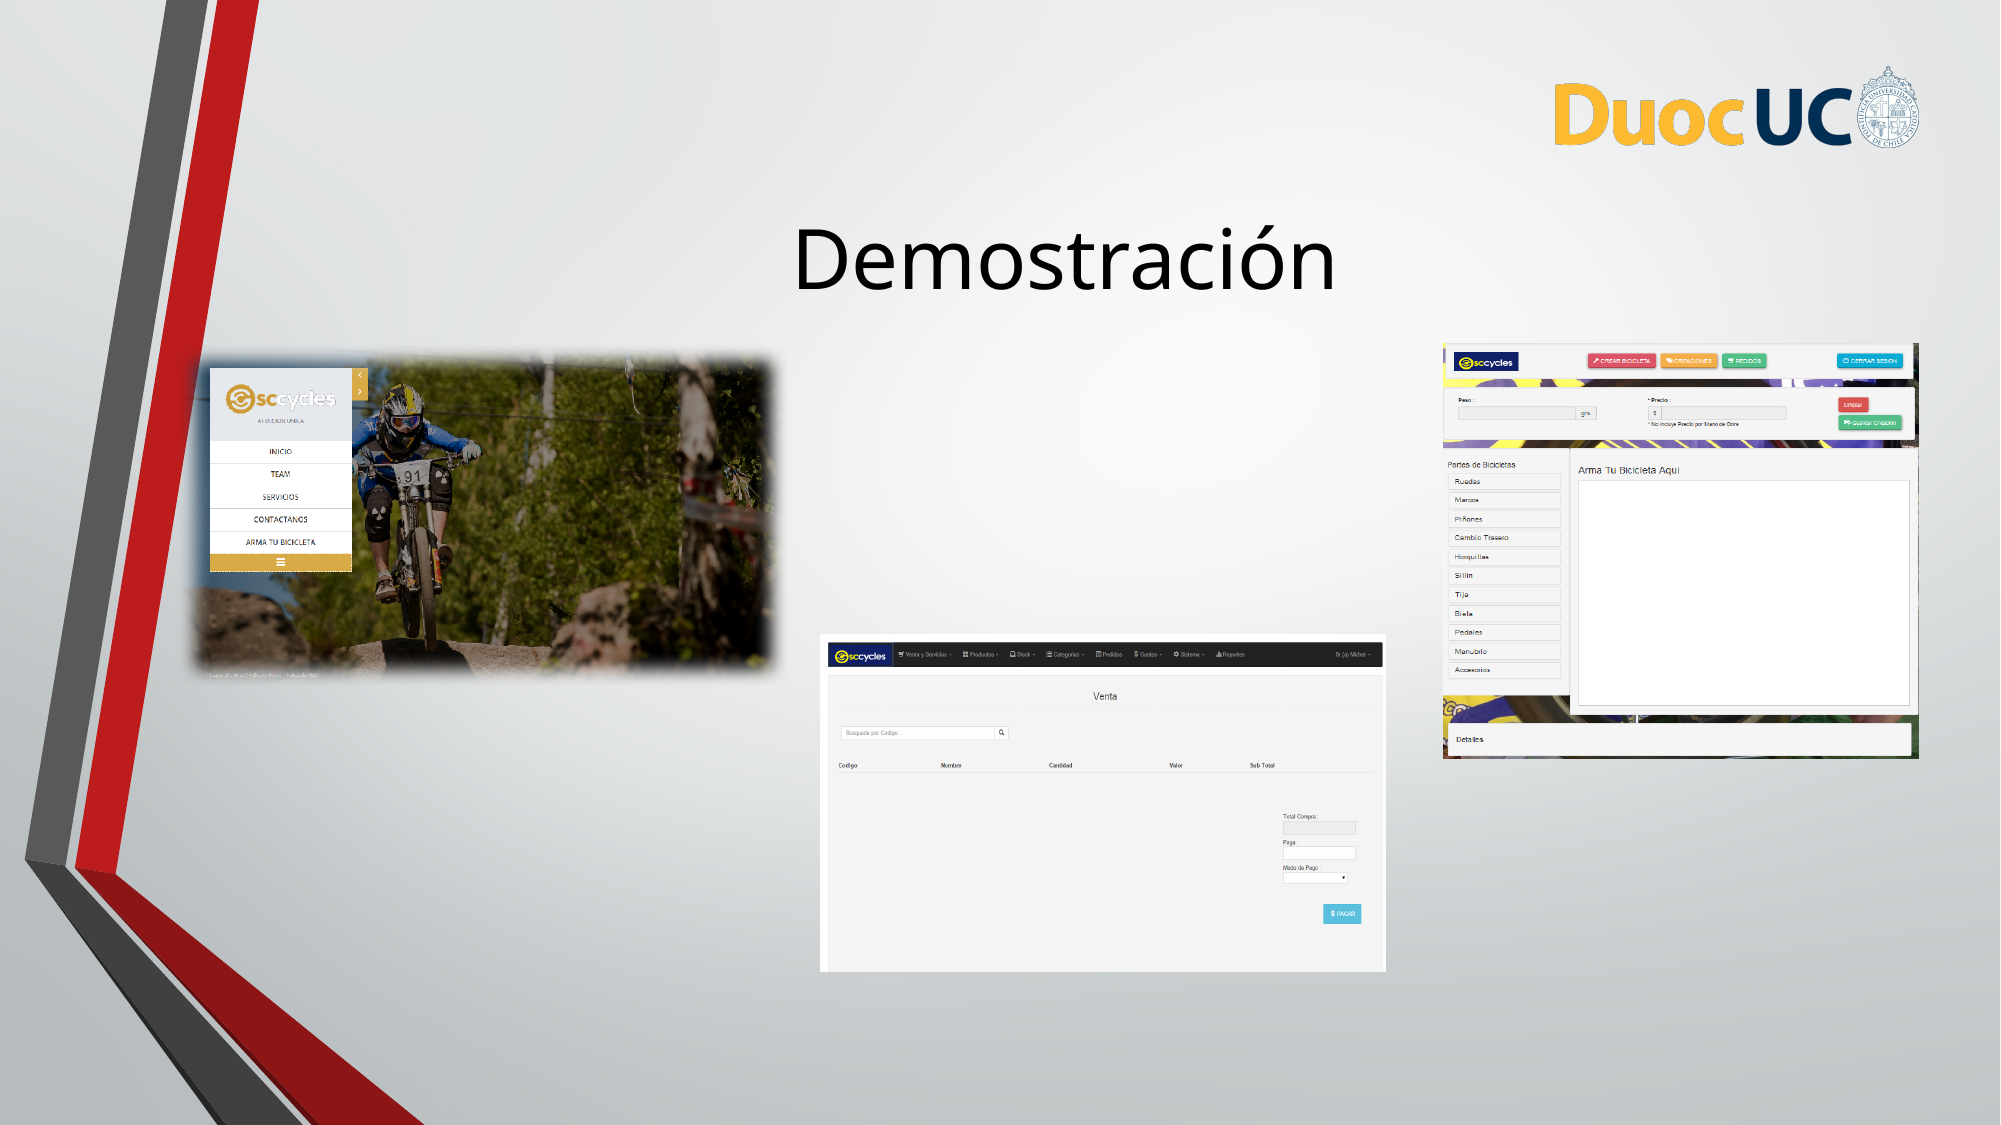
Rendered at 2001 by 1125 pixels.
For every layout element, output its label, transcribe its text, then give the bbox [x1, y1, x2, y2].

picture [819, 634, 1387, 973]
picture [1555, 66, 1919, 149]
picture [176, 343, 789, 688]
title Demostración [243, 112, 1887, 400]
picture [1442, 342, 1919, 759]
